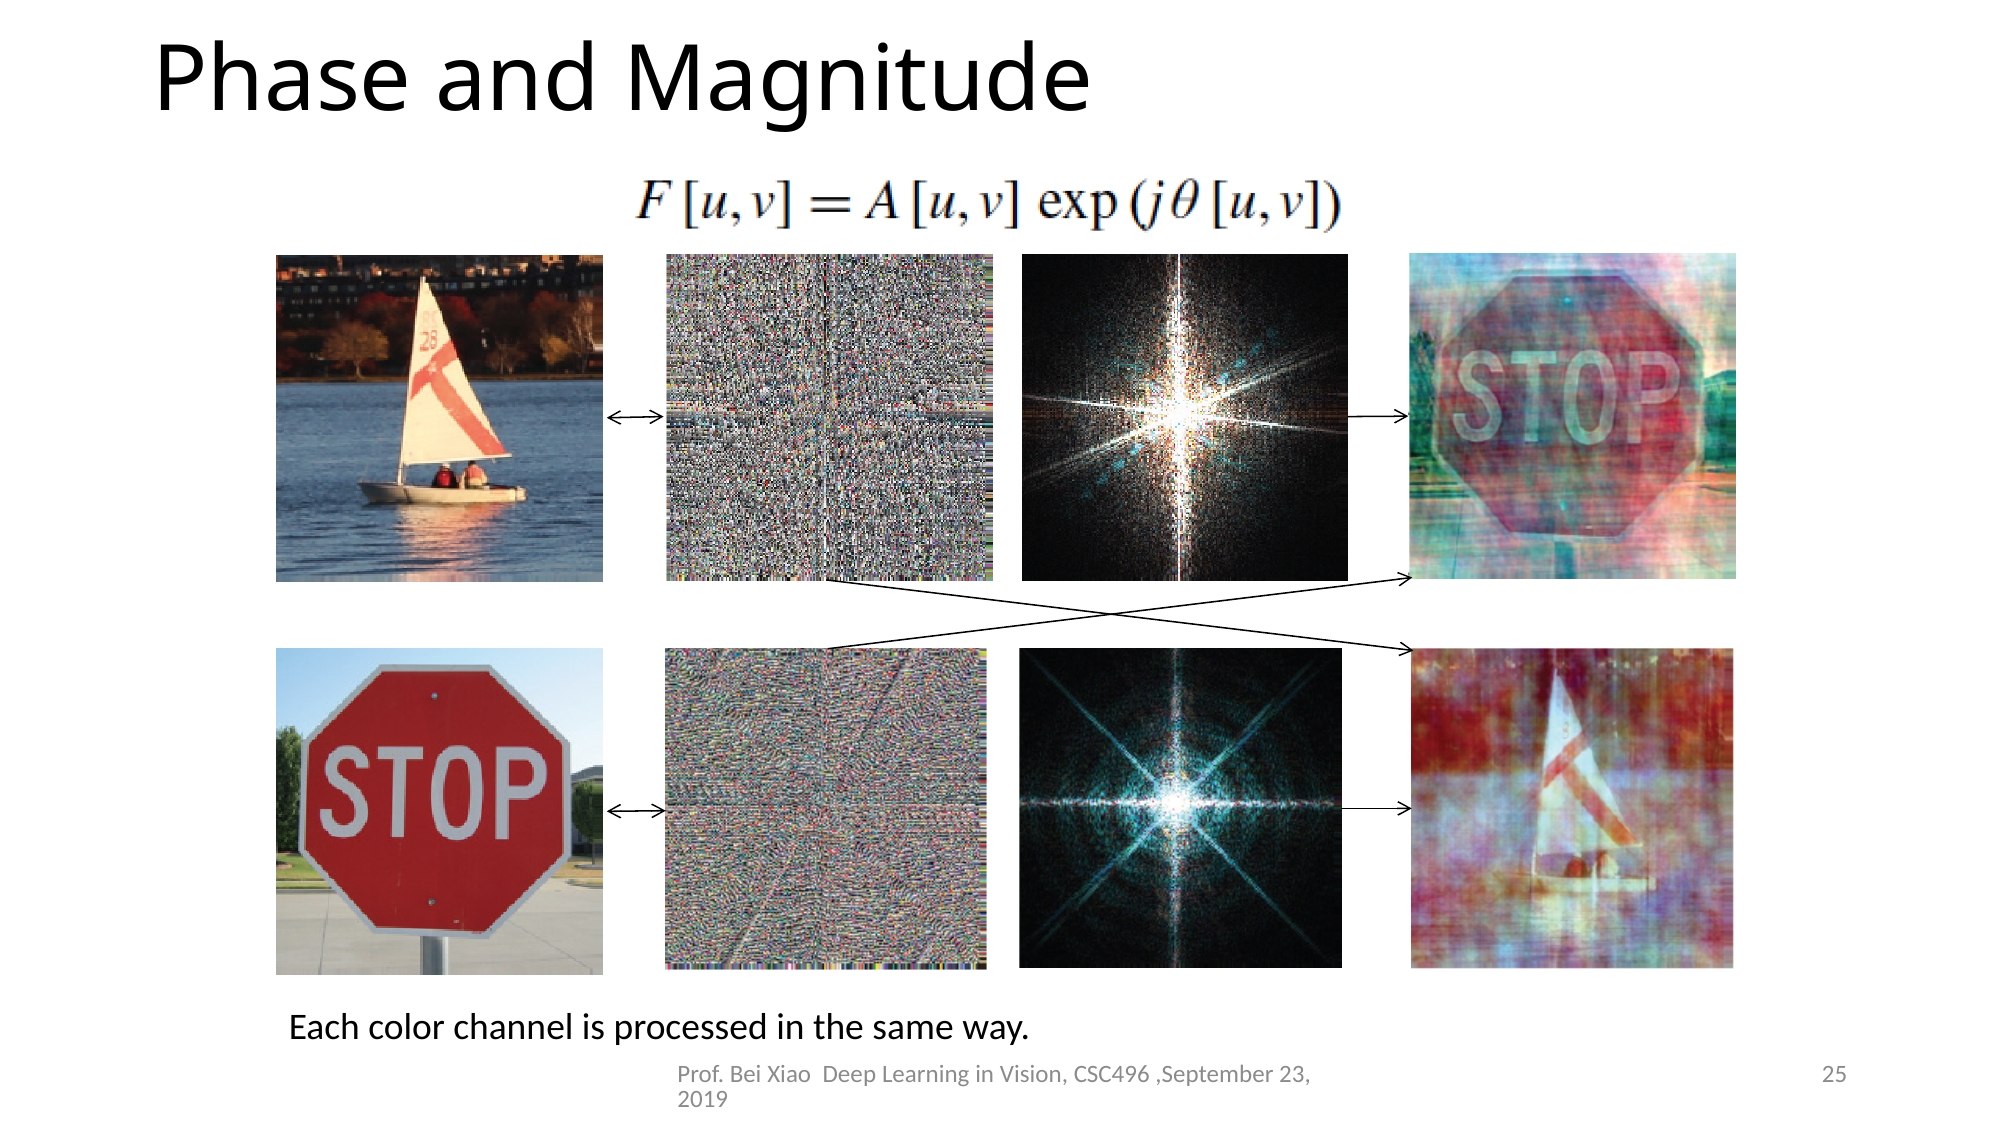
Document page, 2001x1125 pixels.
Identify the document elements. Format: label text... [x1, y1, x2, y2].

picture [271, 643, 607, 979]
footer Prof. Bei Xiao Deep Learning in Vision, CSC496 ,September 23, 2019 [662, 1042, 1338, 1103]
picture [627, 149, 1353, 581]
slide_number 25 [1412, 1042, 1863, 1103]
text_box Each color channel is processed in the same way. [274, 994, 1611, 1055]
picture [271, 250, 607, 586]
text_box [826, 579, 1414, 651]
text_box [827, 416, 1413, 579]
picture [1411, 647, 1735, 970]
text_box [665, 648, 1342, 973]
picture [1408, 253, 1736, 579]
title Phase and Magnitude [137, 0, 1863, 190]
